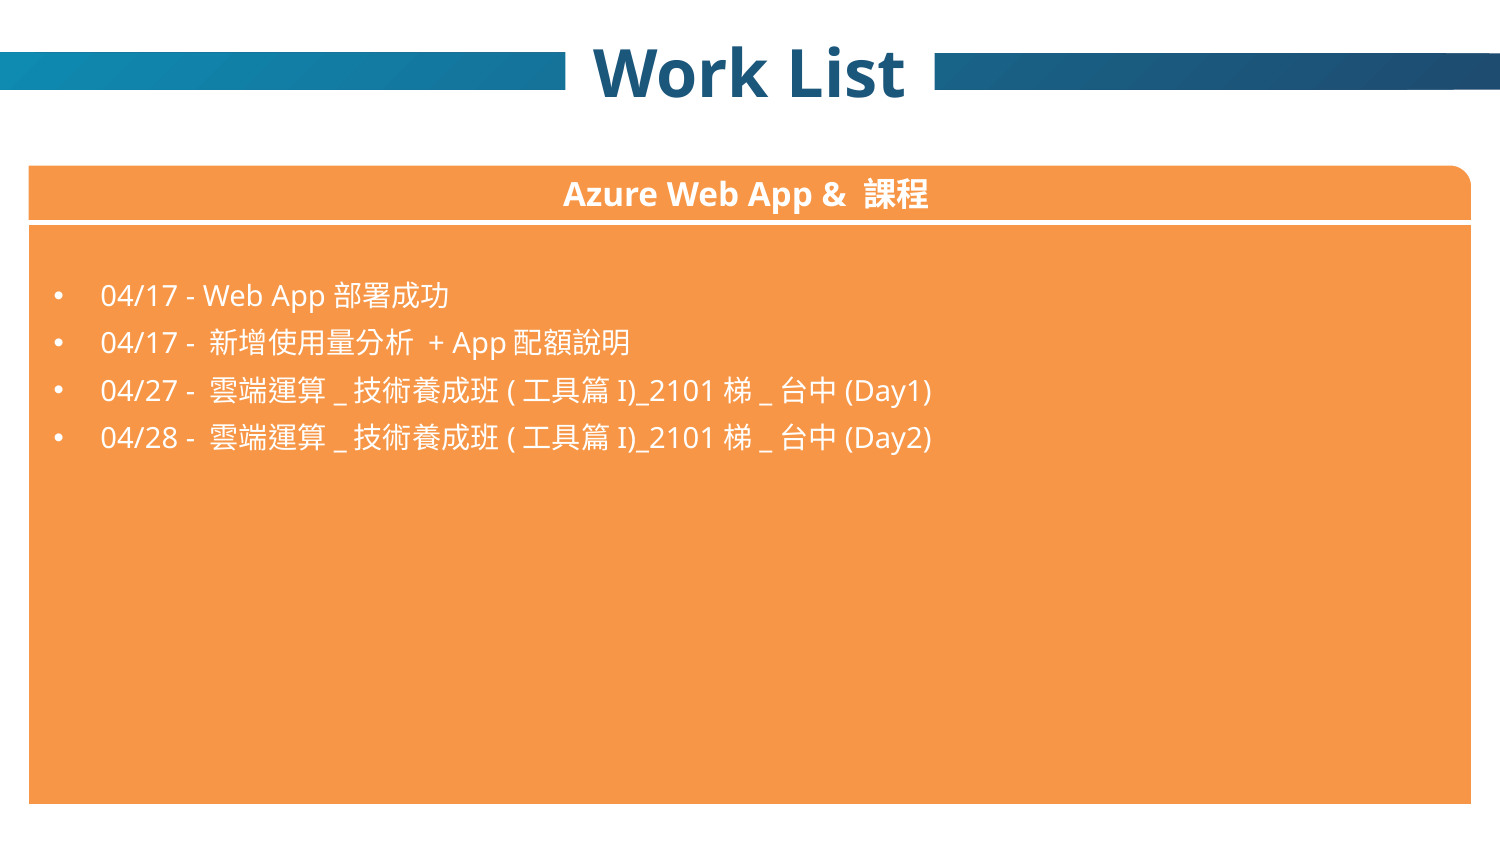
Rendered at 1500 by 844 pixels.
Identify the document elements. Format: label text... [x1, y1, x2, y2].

text_box 04/17 - Web App部署成功 04/17 - 新增使用量分析 + App配額說明 04/27 - 雲端運算_技術養成班(工具篇I)_2101梯_台中(Day1) 04/28 - 雲端運算_技術養成班(工具篇I)_2101梯_台中(Day2) [24, 220, 1475, 808]
text_box Work List [565, 23, 935, 118]
text_box Azure Web App & 課程 [24, 161, 1476, 224]
